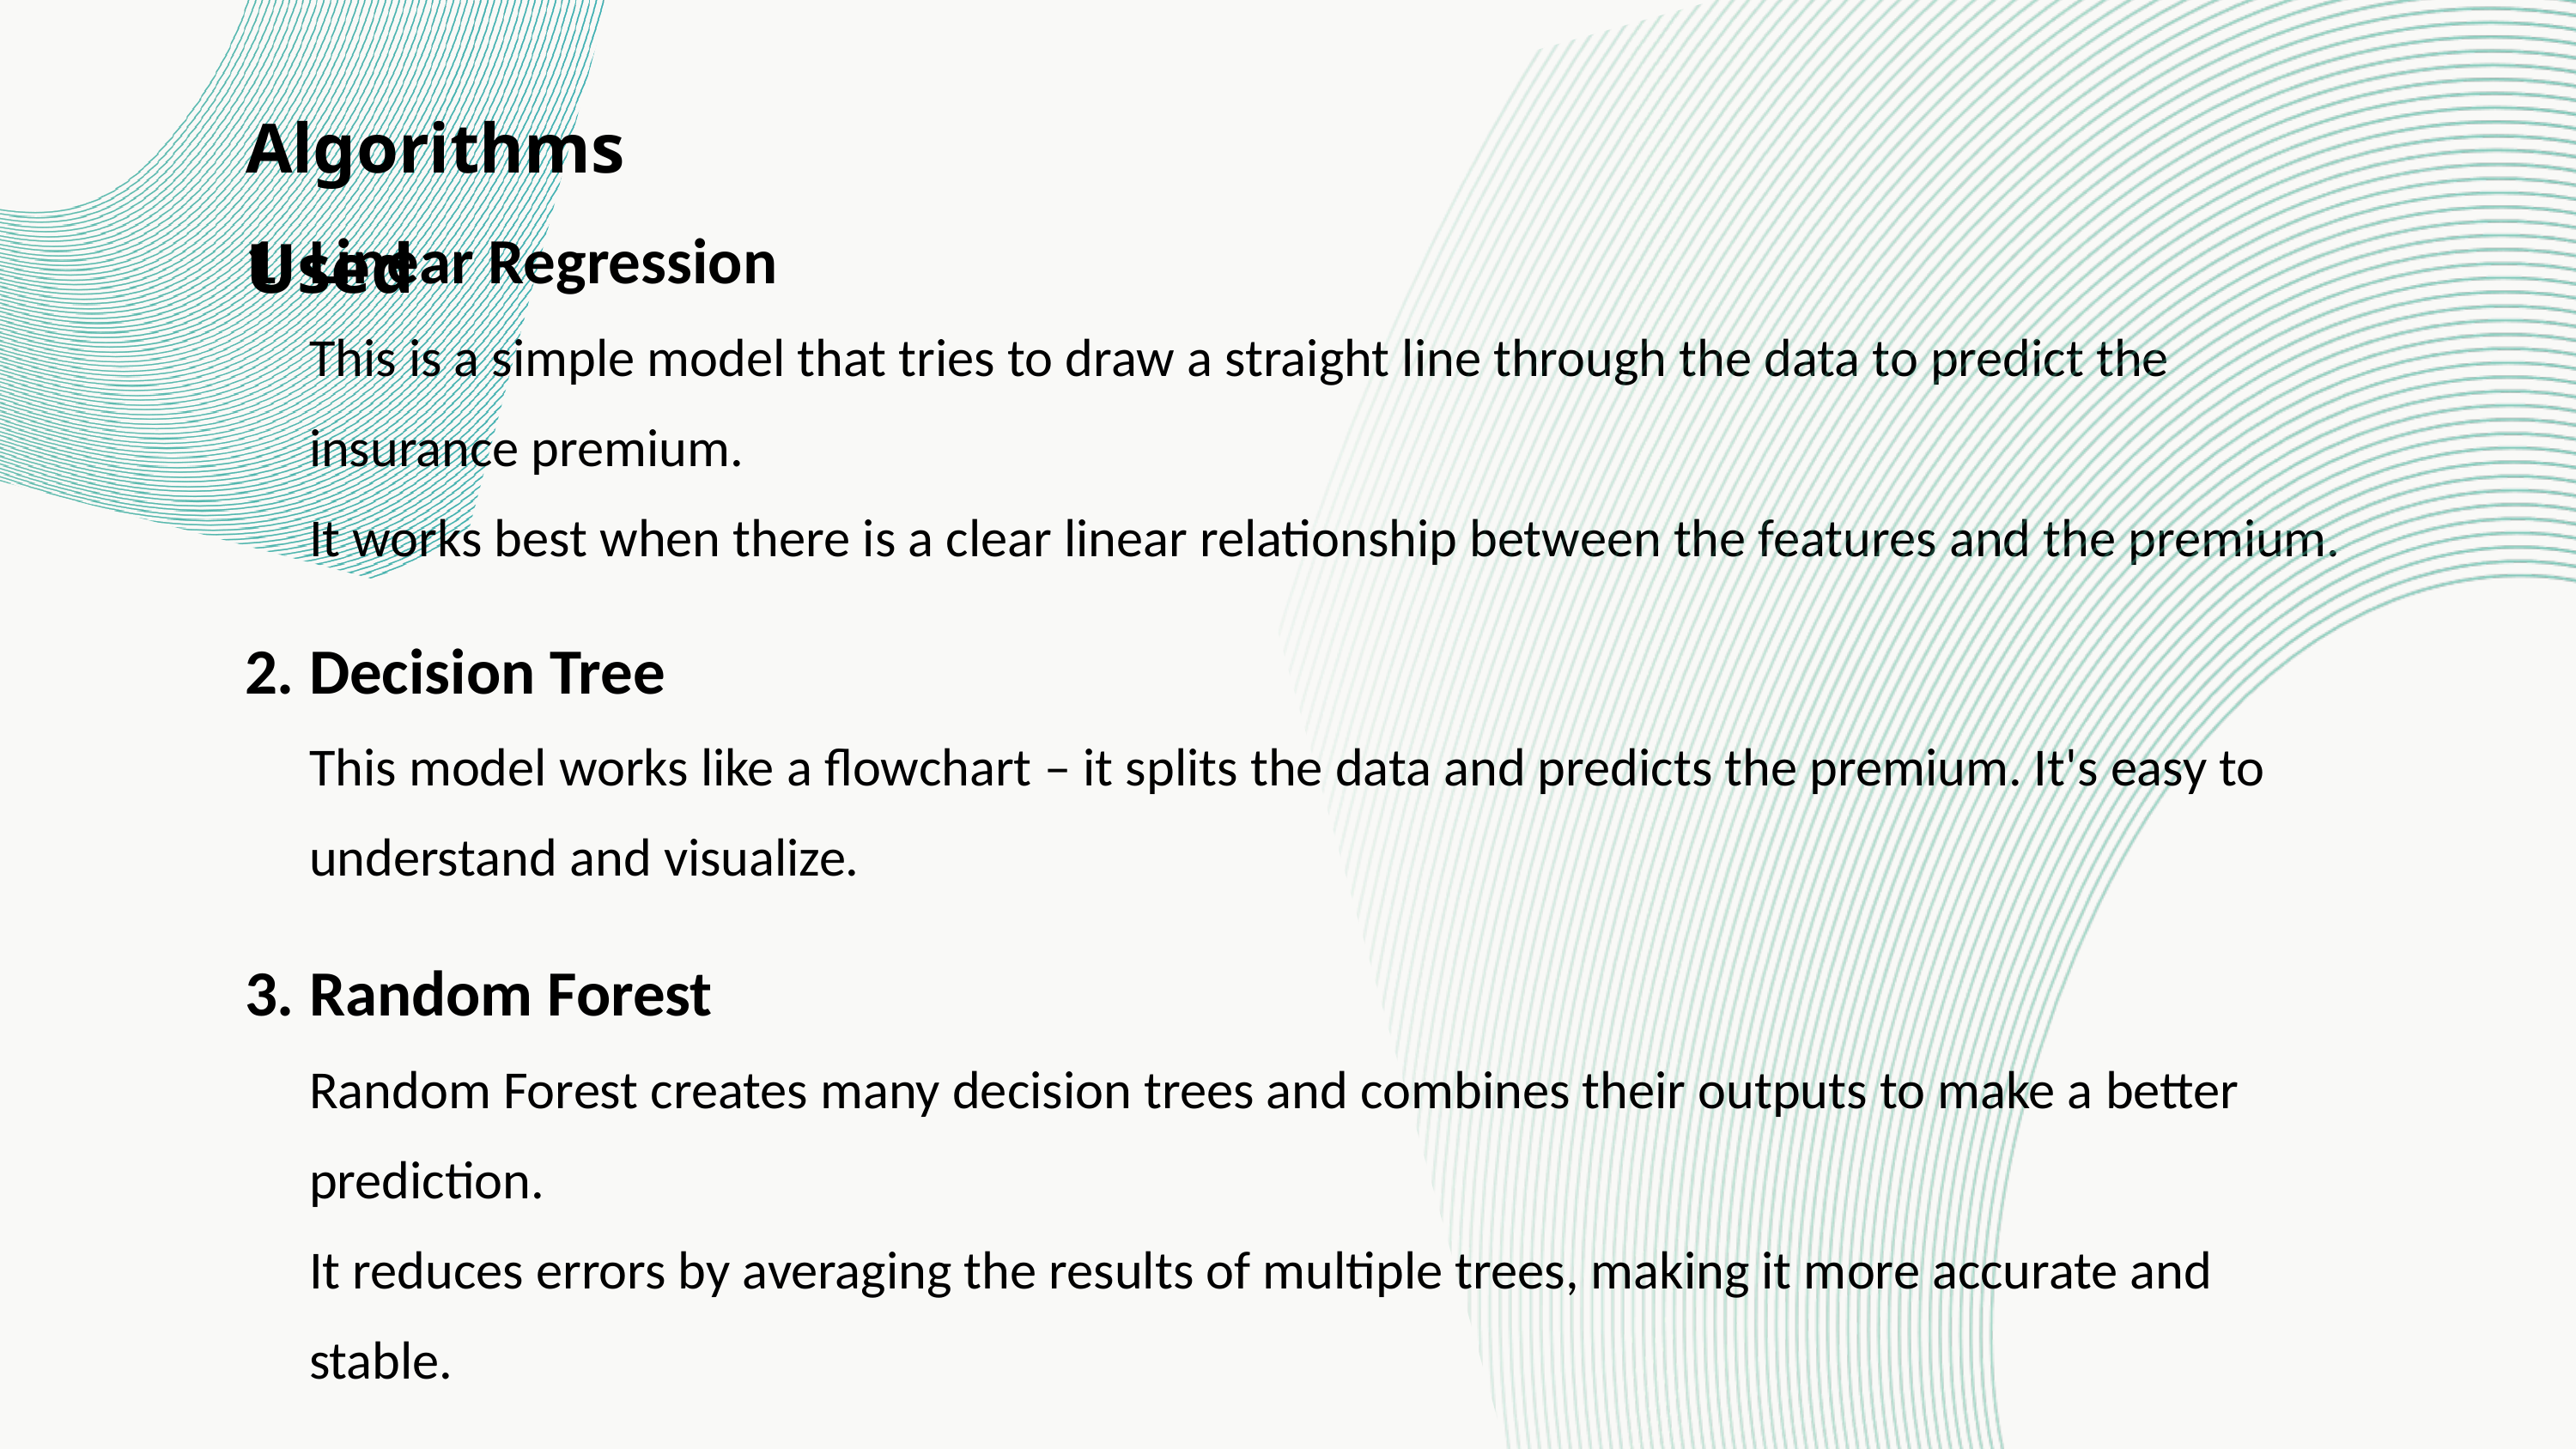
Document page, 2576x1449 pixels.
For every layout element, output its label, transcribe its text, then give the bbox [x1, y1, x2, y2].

text_box [1145, 0, 2576, 1449]
text_box [328, 567, 459, 600]
text_box Algorithms Used [246, 66, 791, 307]
text_box 3. Random Forest Random Forest creates many decision trees and combines their outputs to make a better prediction. It reduces errors by averaging the results of multiple trees, making it more accurate and stable. [245, 938, 2370, 1390]
text_box 2. Decision Tree This model works like a flowchart – it splits the data and predicts the premium. It's easy to understand and visualize. [245, 616, 2370, 888]
text_box [0, 0, 609, 546]
text_box 1. Linear Regression This is a simple model that tries to draw a straight line through the data to predict the insurance premium. It works best when there is a clear linear relationship between the features and the premium. [245, 206, 1259, 567]
